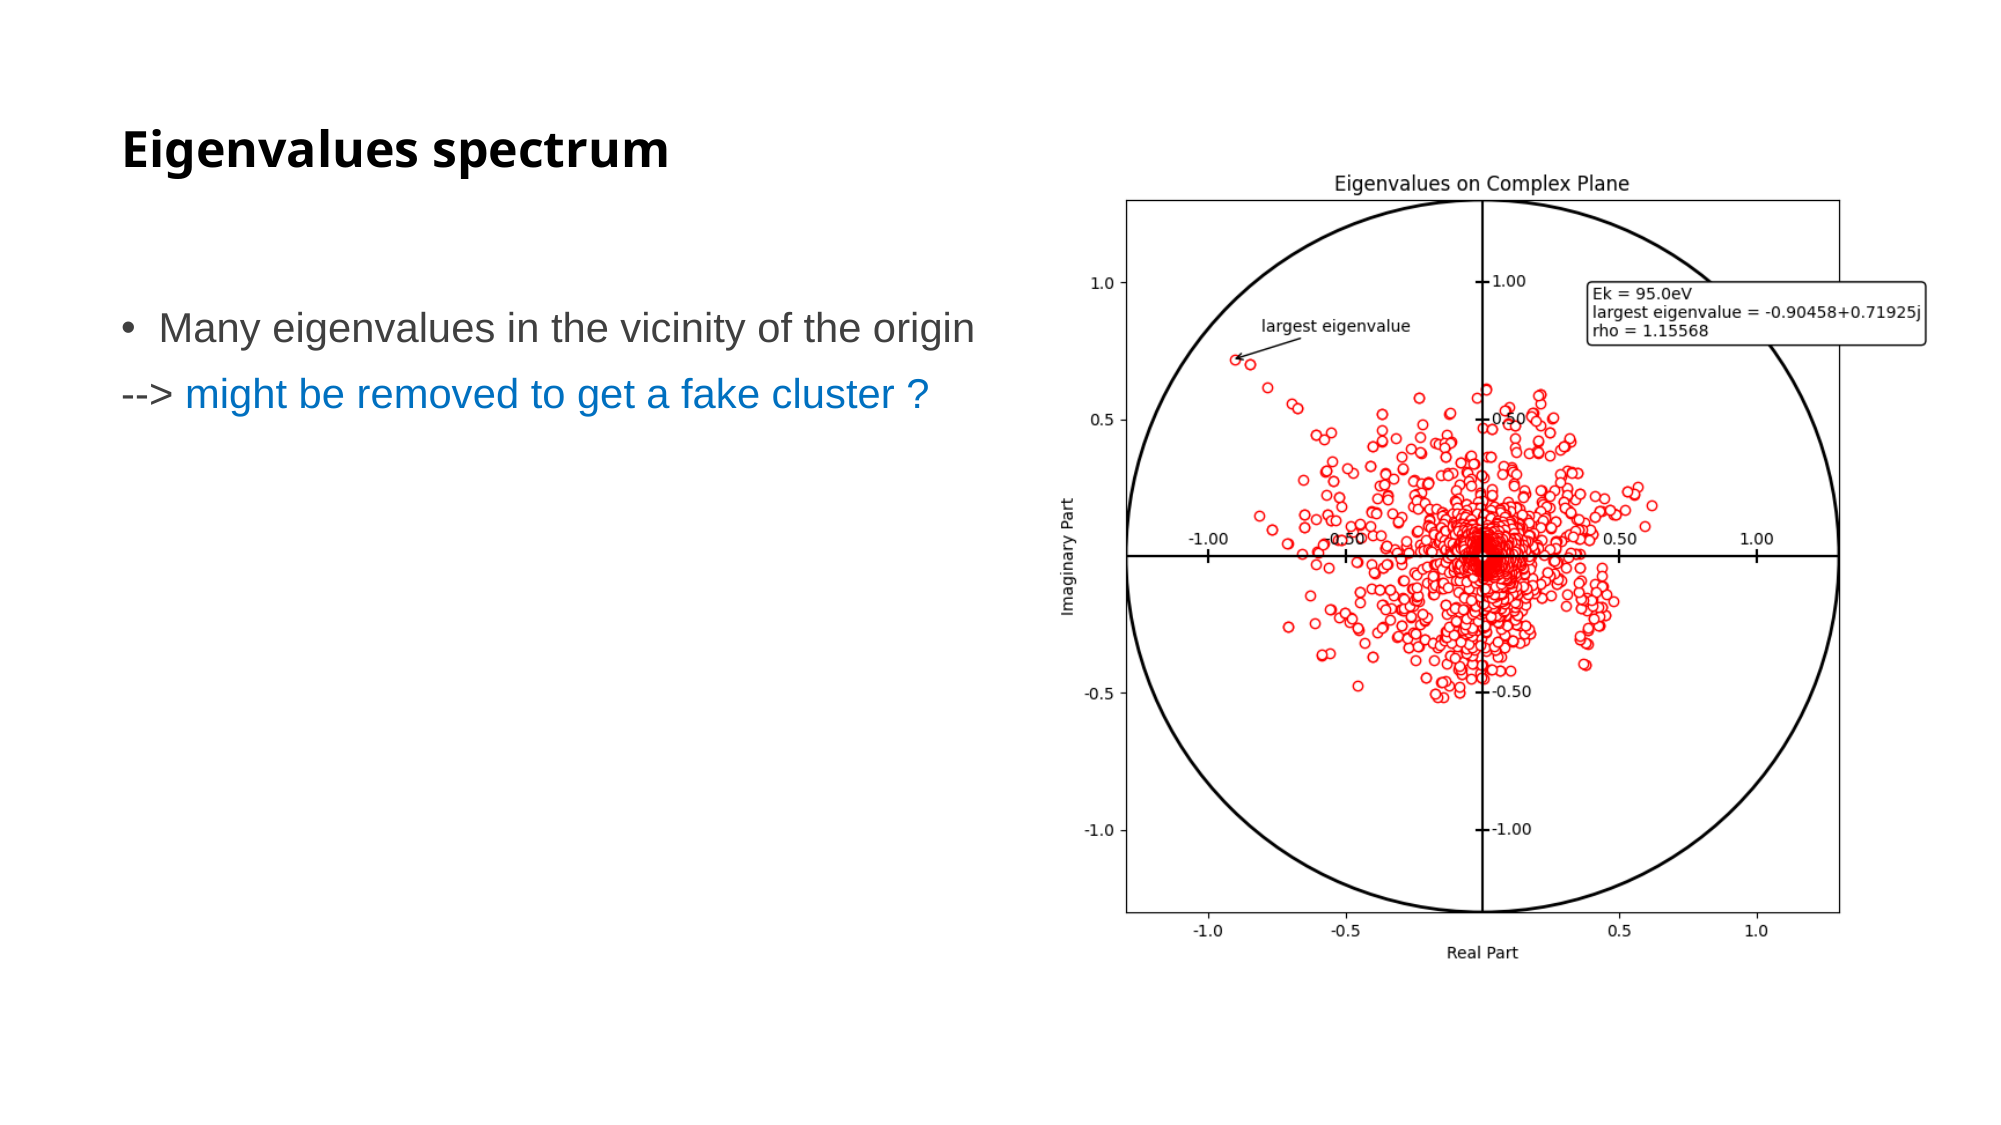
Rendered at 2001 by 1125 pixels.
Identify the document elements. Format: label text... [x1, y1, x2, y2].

title Eigenvalues spectrum [106, 42, 1832, 260]
list Many eigenvalues in the vicinity of the origin --> might be removed to get a fake cluster ? [106, 299, 1008, 1014]
picture [1008, 89, 1934, 1014]
